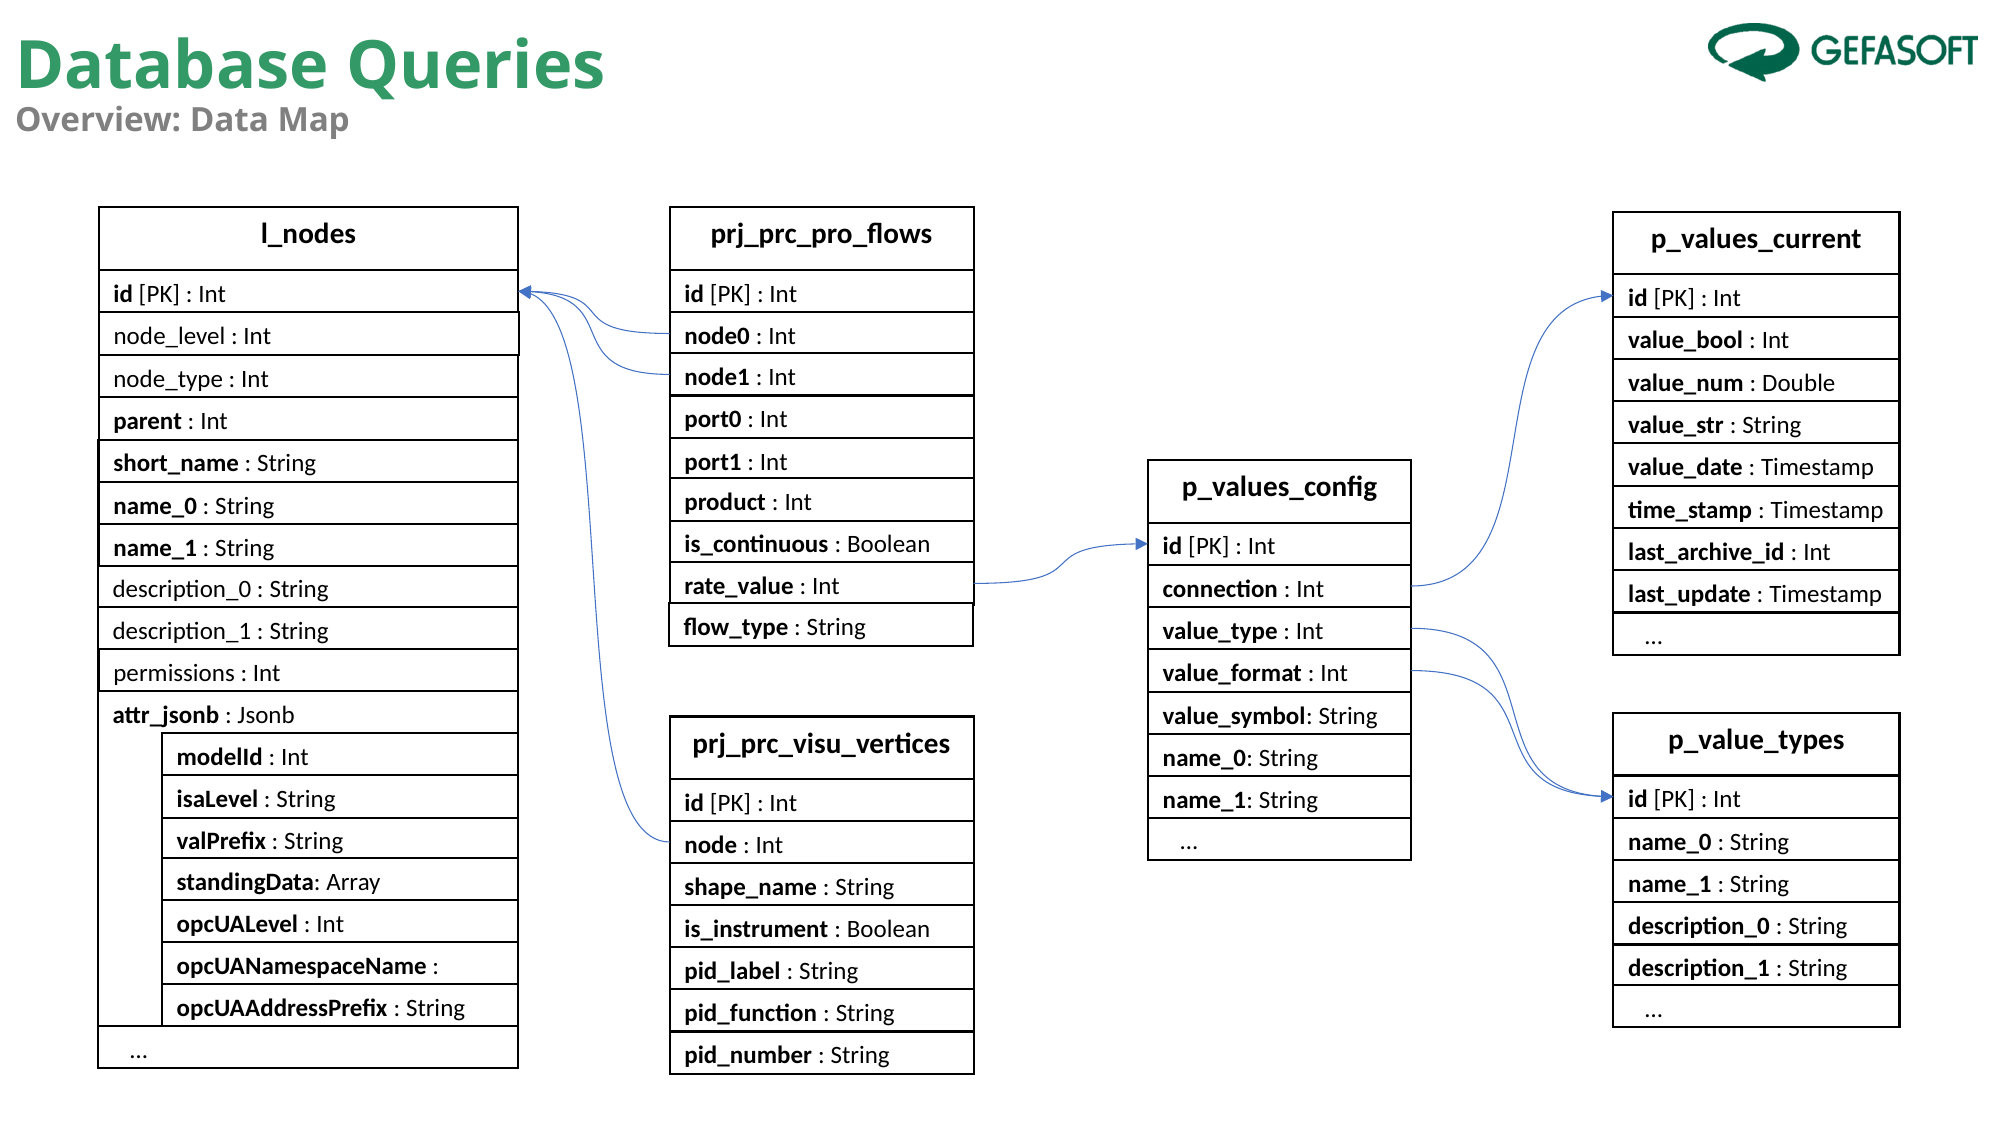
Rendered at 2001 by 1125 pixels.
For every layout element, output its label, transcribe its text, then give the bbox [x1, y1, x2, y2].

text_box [97, 207, 519, 1069]
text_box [973, 543, 1148, 584]
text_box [669, 716, 974, 1074]
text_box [1410, 670, 1614, 797]
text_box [518, 375, 670, 842]
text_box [1410, 295, 1614, 587]
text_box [1147, 459, 1412, 860]
title Database Queries Overview: Data Map [0, 3, 2000, 166]
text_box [518, 334, 670, 375]
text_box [1410, 628, 1614, 670]
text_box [1613, 211, 1900, 655]
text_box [668, 207, 974, 646]
picture [1708, 22, 1978, 82]
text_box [518, 291, 670, 334]
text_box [1613, 713, 1900, 1028]
